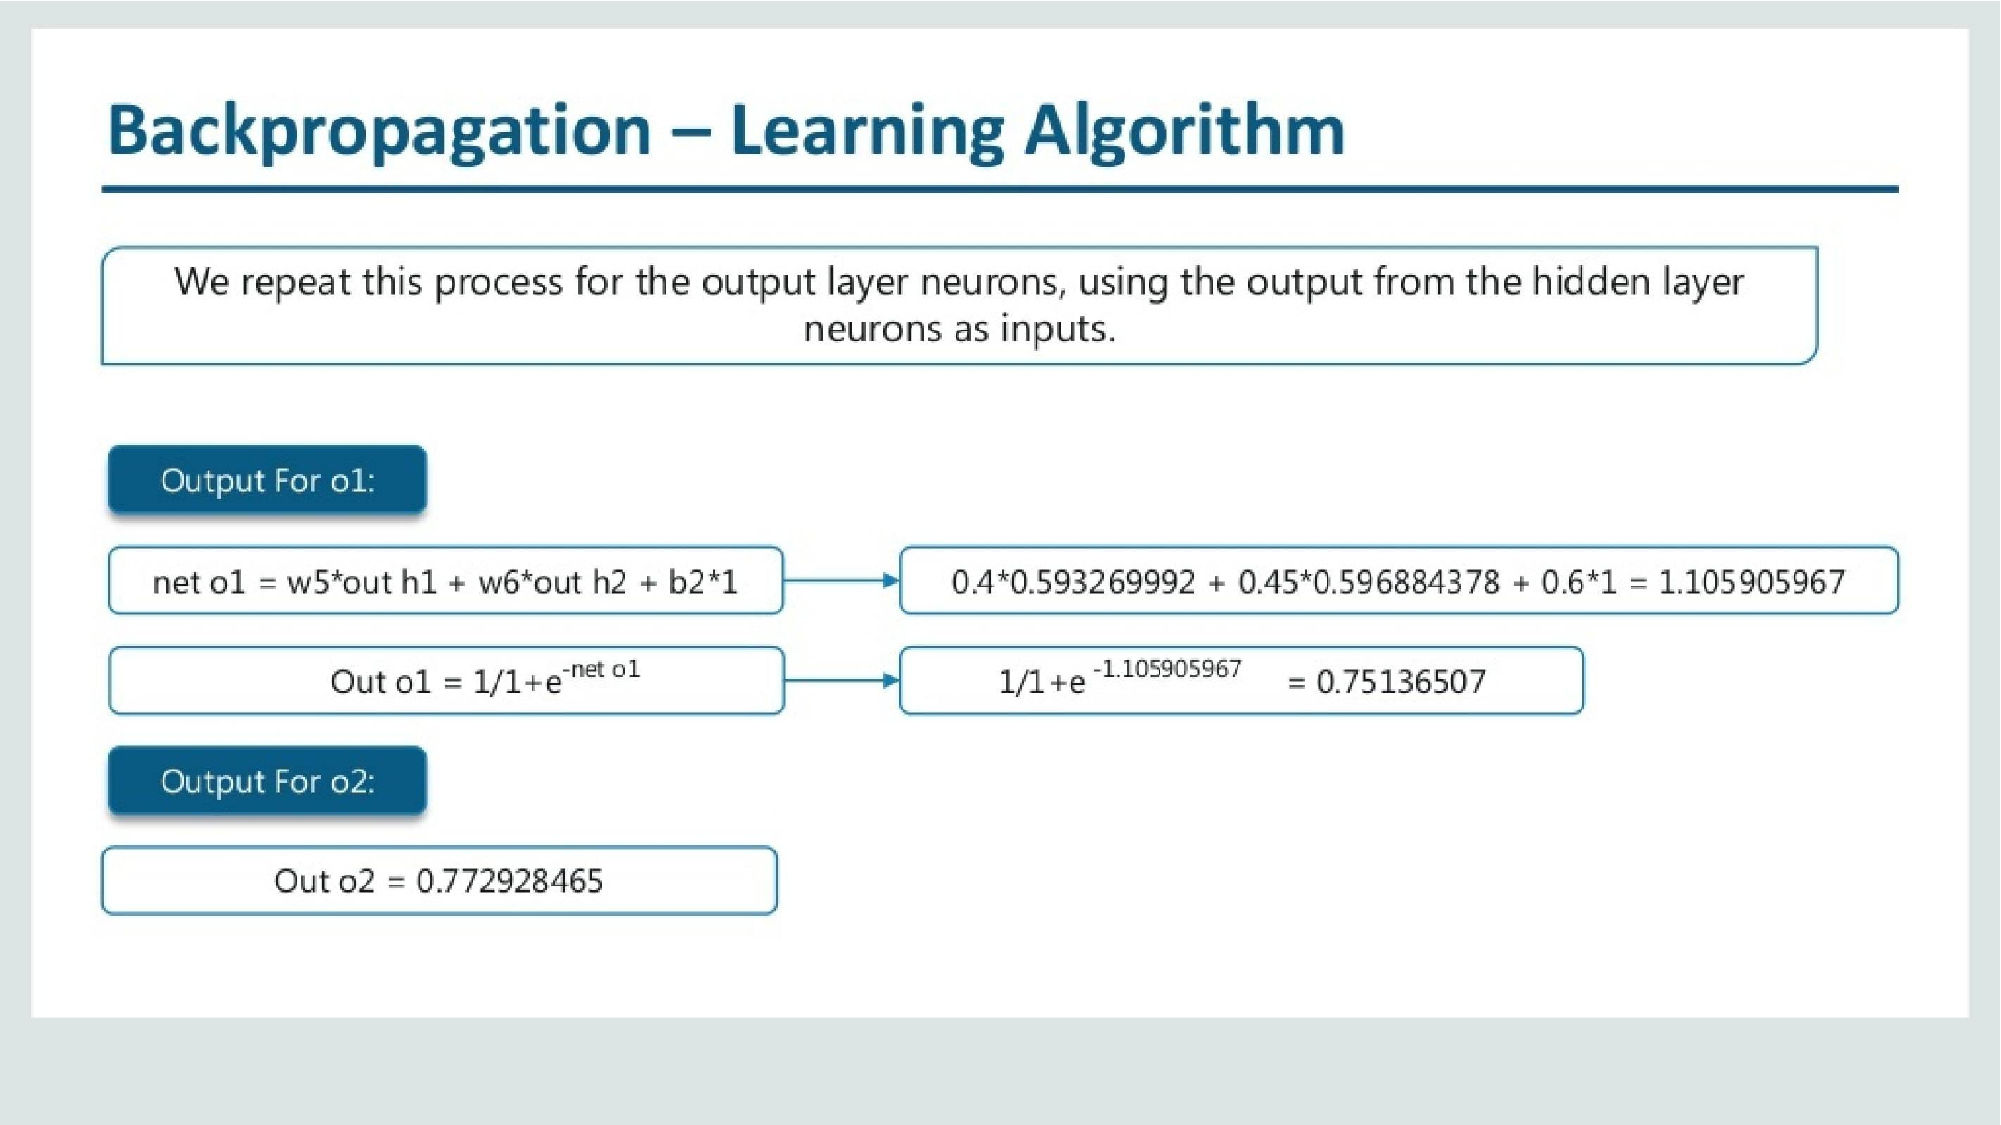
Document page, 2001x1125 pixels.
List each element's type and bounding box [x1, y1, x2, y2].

text_box [0, 1018, 2000, 1125]
picture [0, 1, 2000, 1018]
